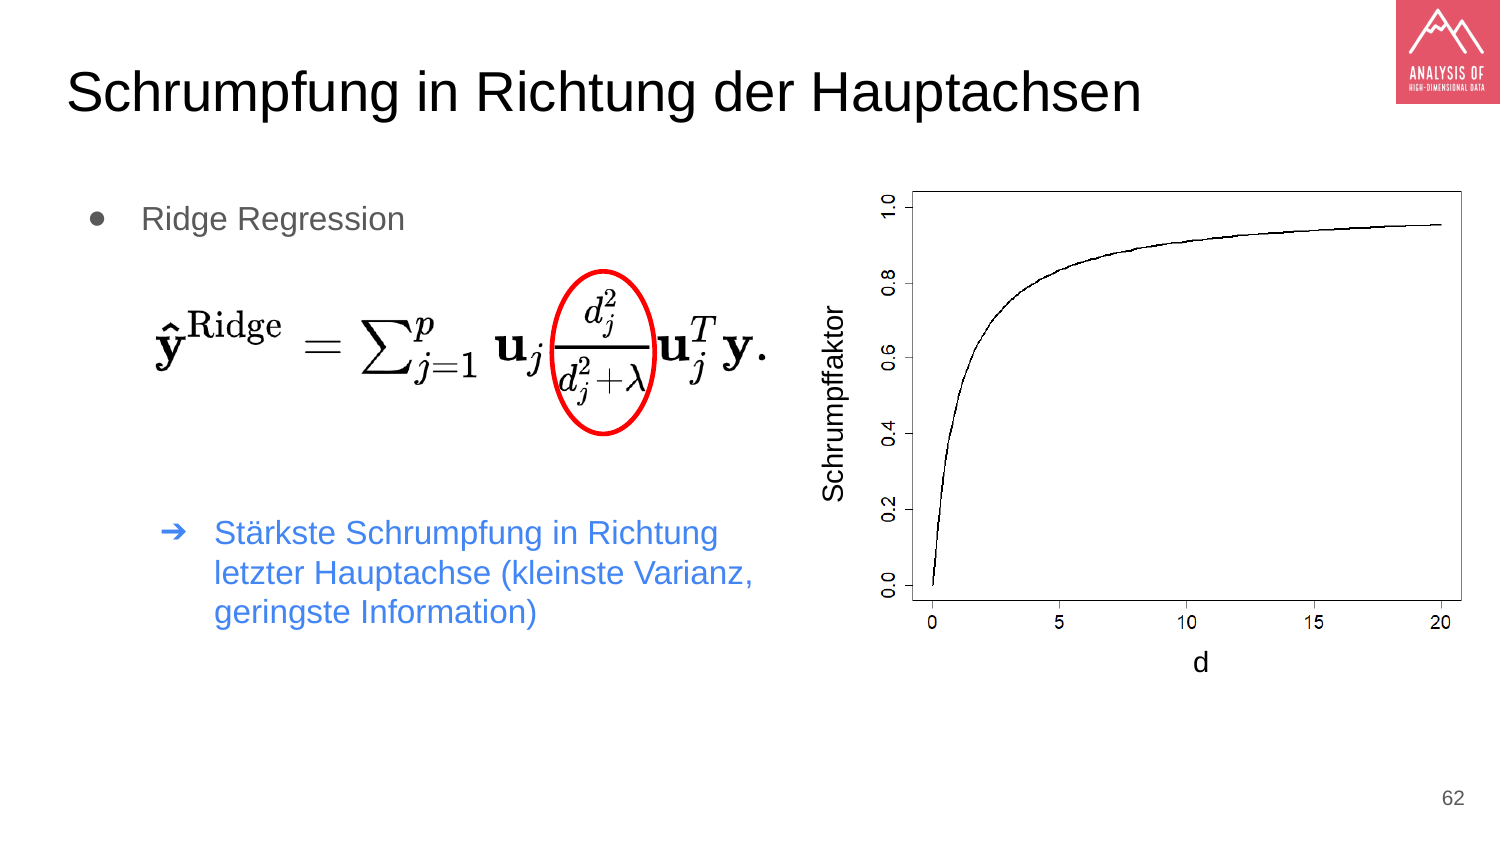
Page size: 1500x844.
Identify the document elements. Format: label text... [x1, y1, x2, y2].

picture [153, 282, 770, 409]
list Ridge Regression [51, 162, 1449, 750]
text_box Stärkste Schrumpfung in Richtung letzter Hauptachse (kleinste Varianz, geringste Information) [124, 495, 799, 646]
text_box [579, 271, 628, 281]
title Schrumpfung in Richtung der Hauptachsen [51, 40, 1449, 135]
picture [870, 182, 1474, 640]
text_box Schrumpffaktor [798, 260, 864, 519]
text_box d [1178, 647, 1238, 694]
slide_number ‹#› [1389, 764, 1480, 830]
text_box [572, 418, 634, 434]
picture [1396, 0, 1500, 104]
